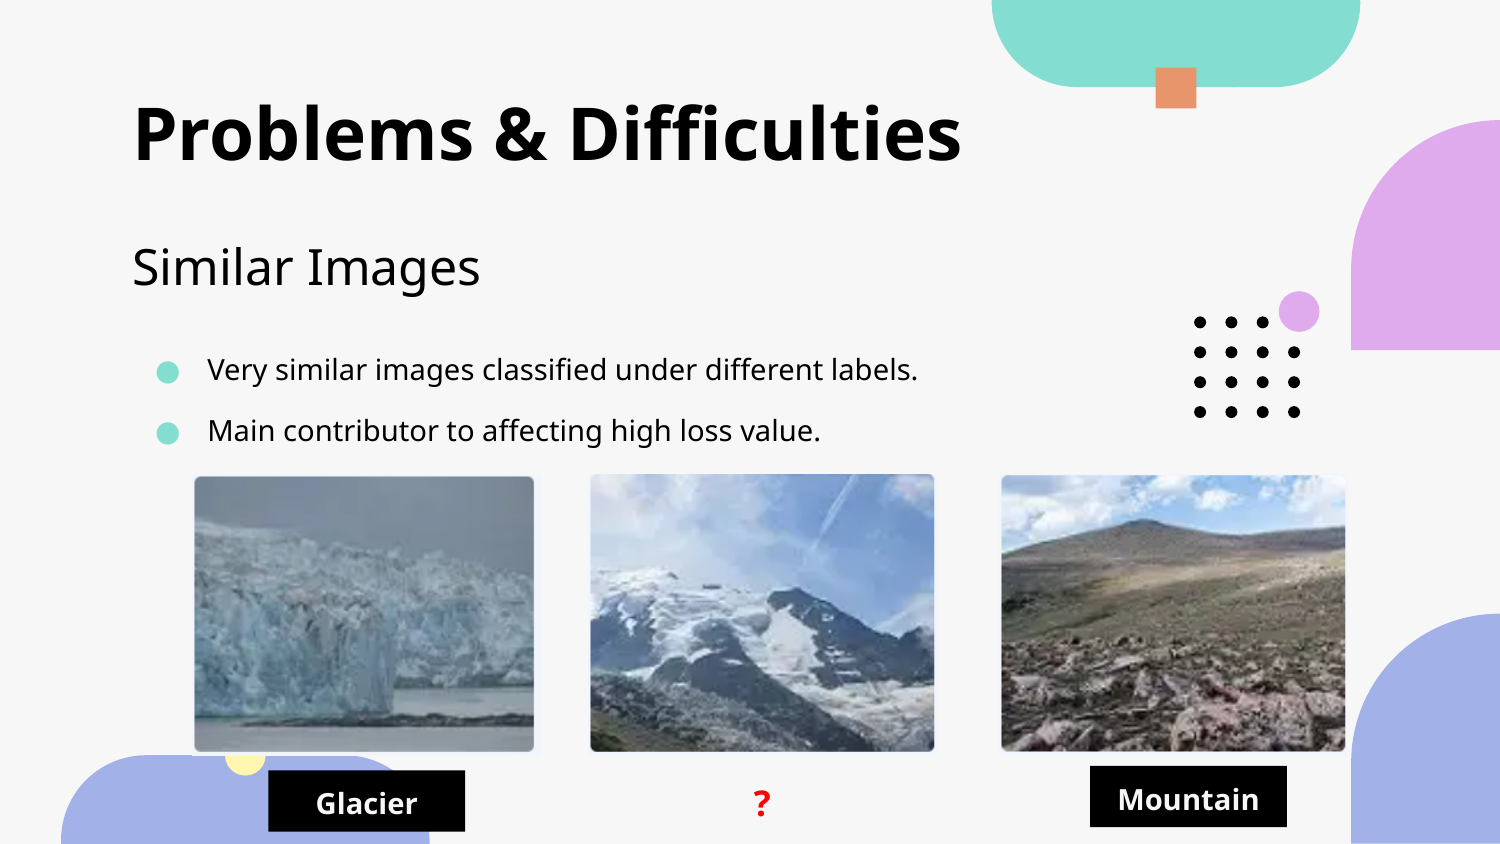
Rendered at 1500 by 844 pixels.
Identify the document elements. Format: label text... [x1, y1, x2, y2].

picture [999, 473, 1349, 757]
subtitle Very similar images classified under different labels. Main contributor to affecting high loss value. [117, 331, 953, 733]
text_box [1193, 290, 1320, 419]
text_box [1351, 613, 1500, 844]
text_box ? [738, 765, 888, 828]
text_box Glacier [268, 770, 466, 832]
text_box Mountain [1090, 765, 1287, 828]
subtitle Similar Images [117, 233, 953, 311]
picture [588, 474, 938, 756]
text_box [991, 0, 1361, 109]
title Problems & Difficulties [117, 72, 1382, 167]
picture [192, 474, 542, 756]
